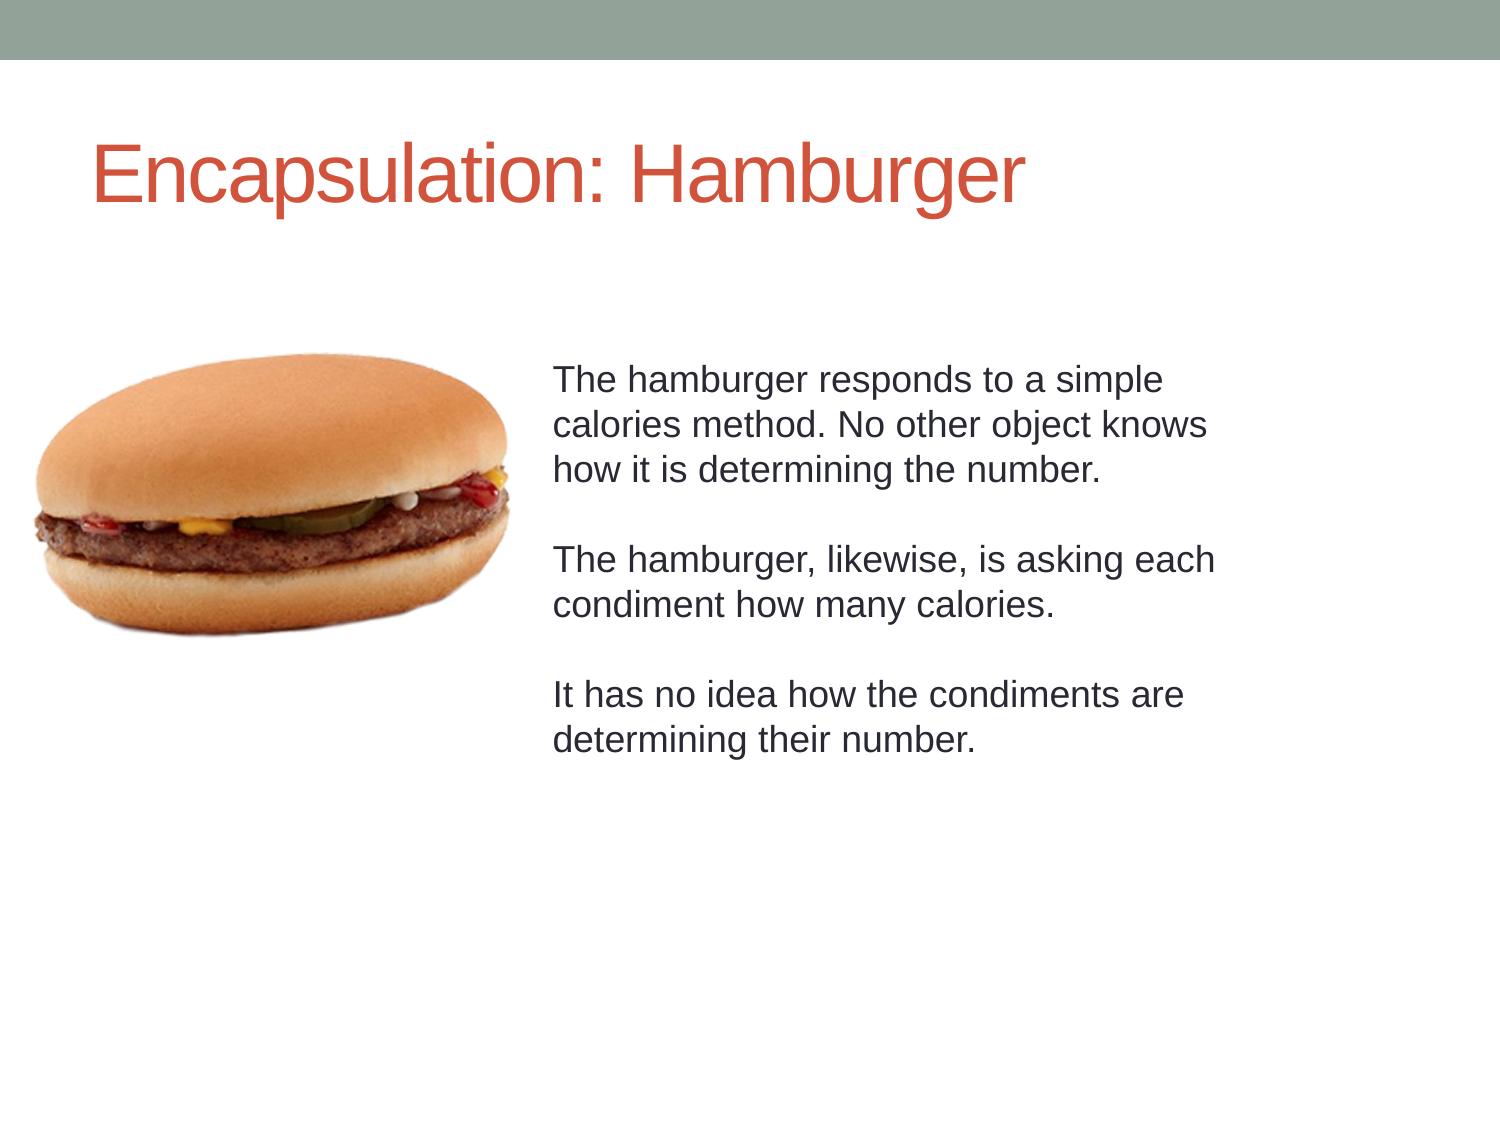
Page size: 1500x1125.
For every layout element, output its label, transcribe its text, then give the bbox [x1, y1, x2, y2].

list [31, 344, 511, 648]
text_box The hamburger responds to a simple calories method. No other object knows how it is determining the number. The hamburger, likewise, is asking each condiment how many calories. It has no idea how the condiments are determining their number. [537, 347, 1288, 813]
title Encapsulation: Hamburger [75, 87, 1425, 250]
